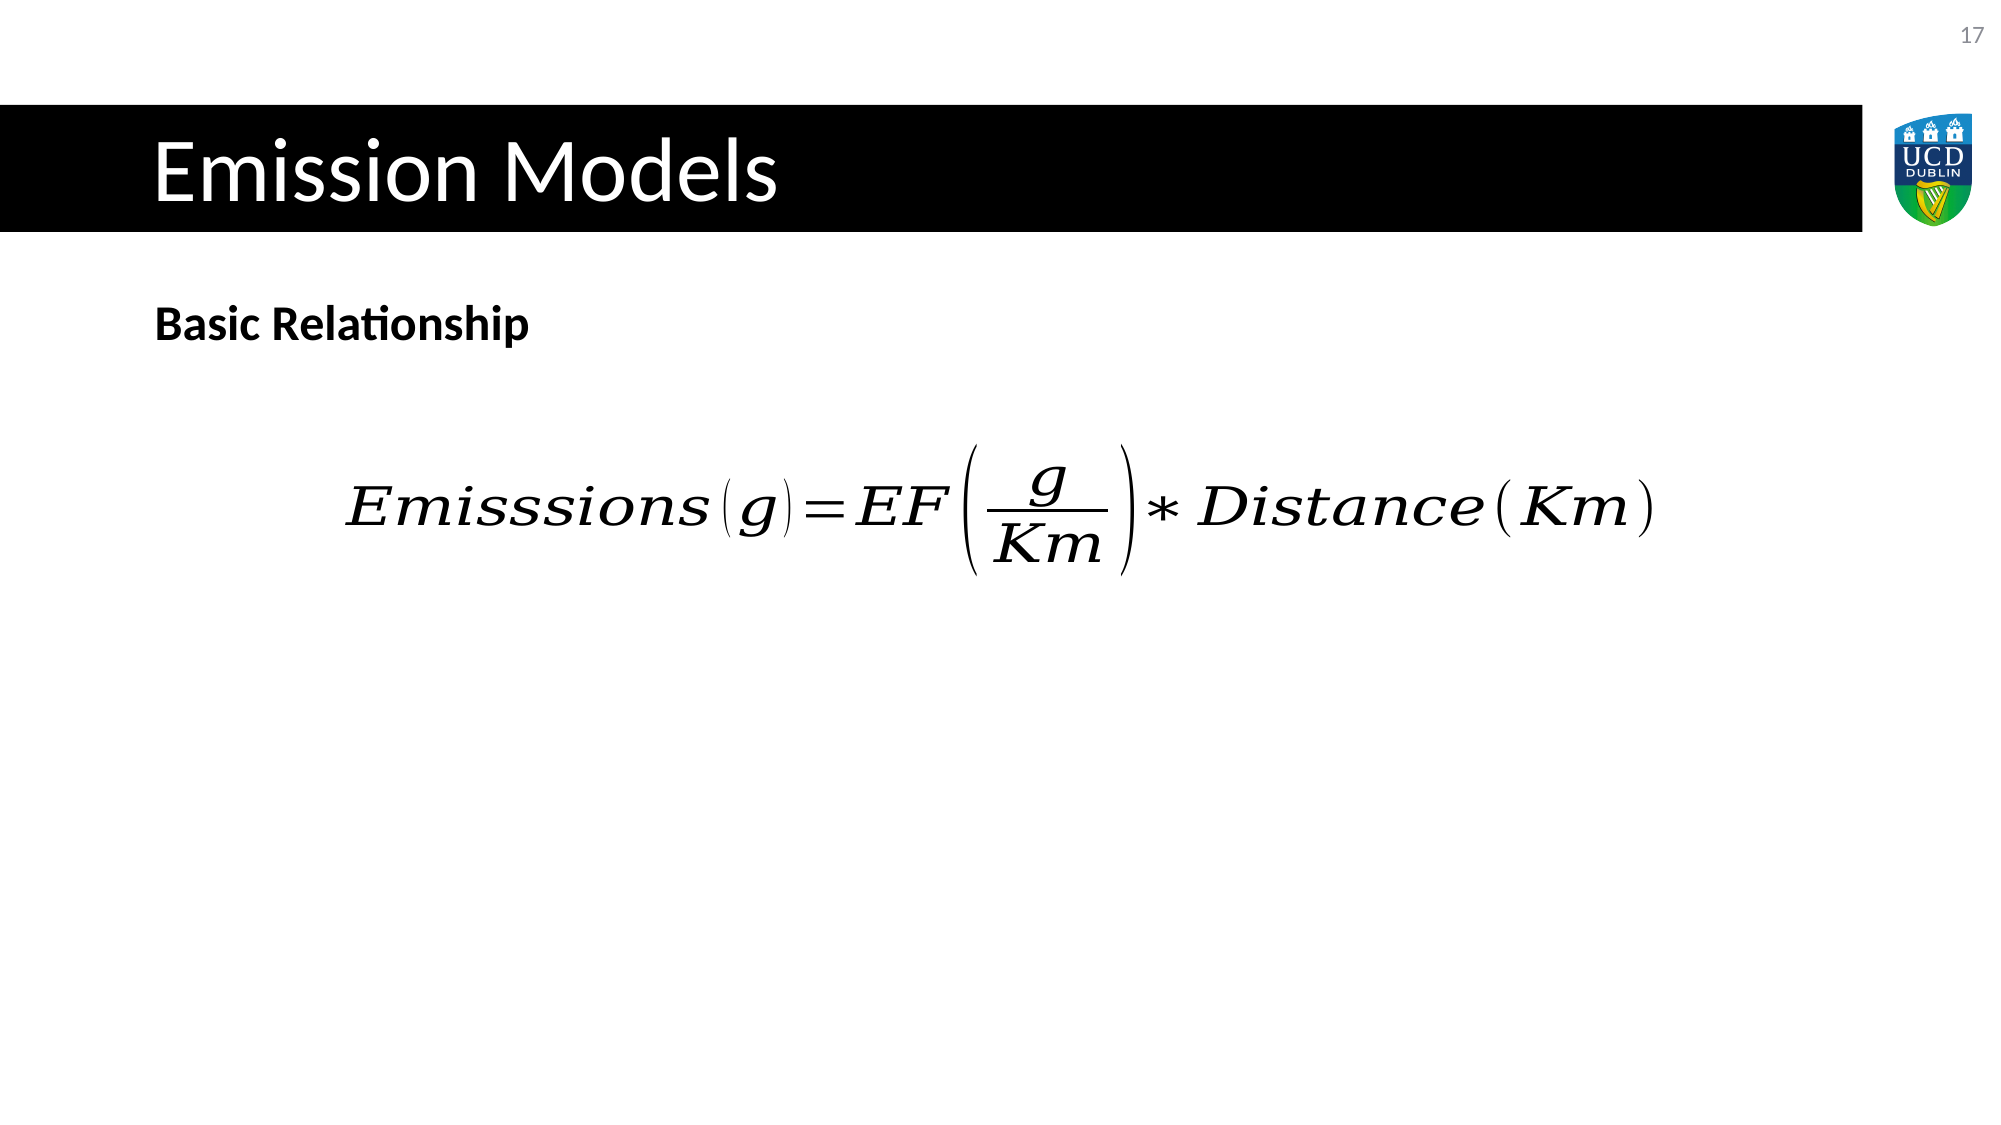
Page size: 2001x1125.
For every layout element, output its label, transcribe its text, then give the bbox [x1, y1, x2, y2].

text_box Basic Relationship [139, 282, 545, 493]
slide_number 17 [1550, 3, 2000, 64]
title Emission Models [137, 63, 1863, 281]
picture [1876, 113, 1990, 227]
